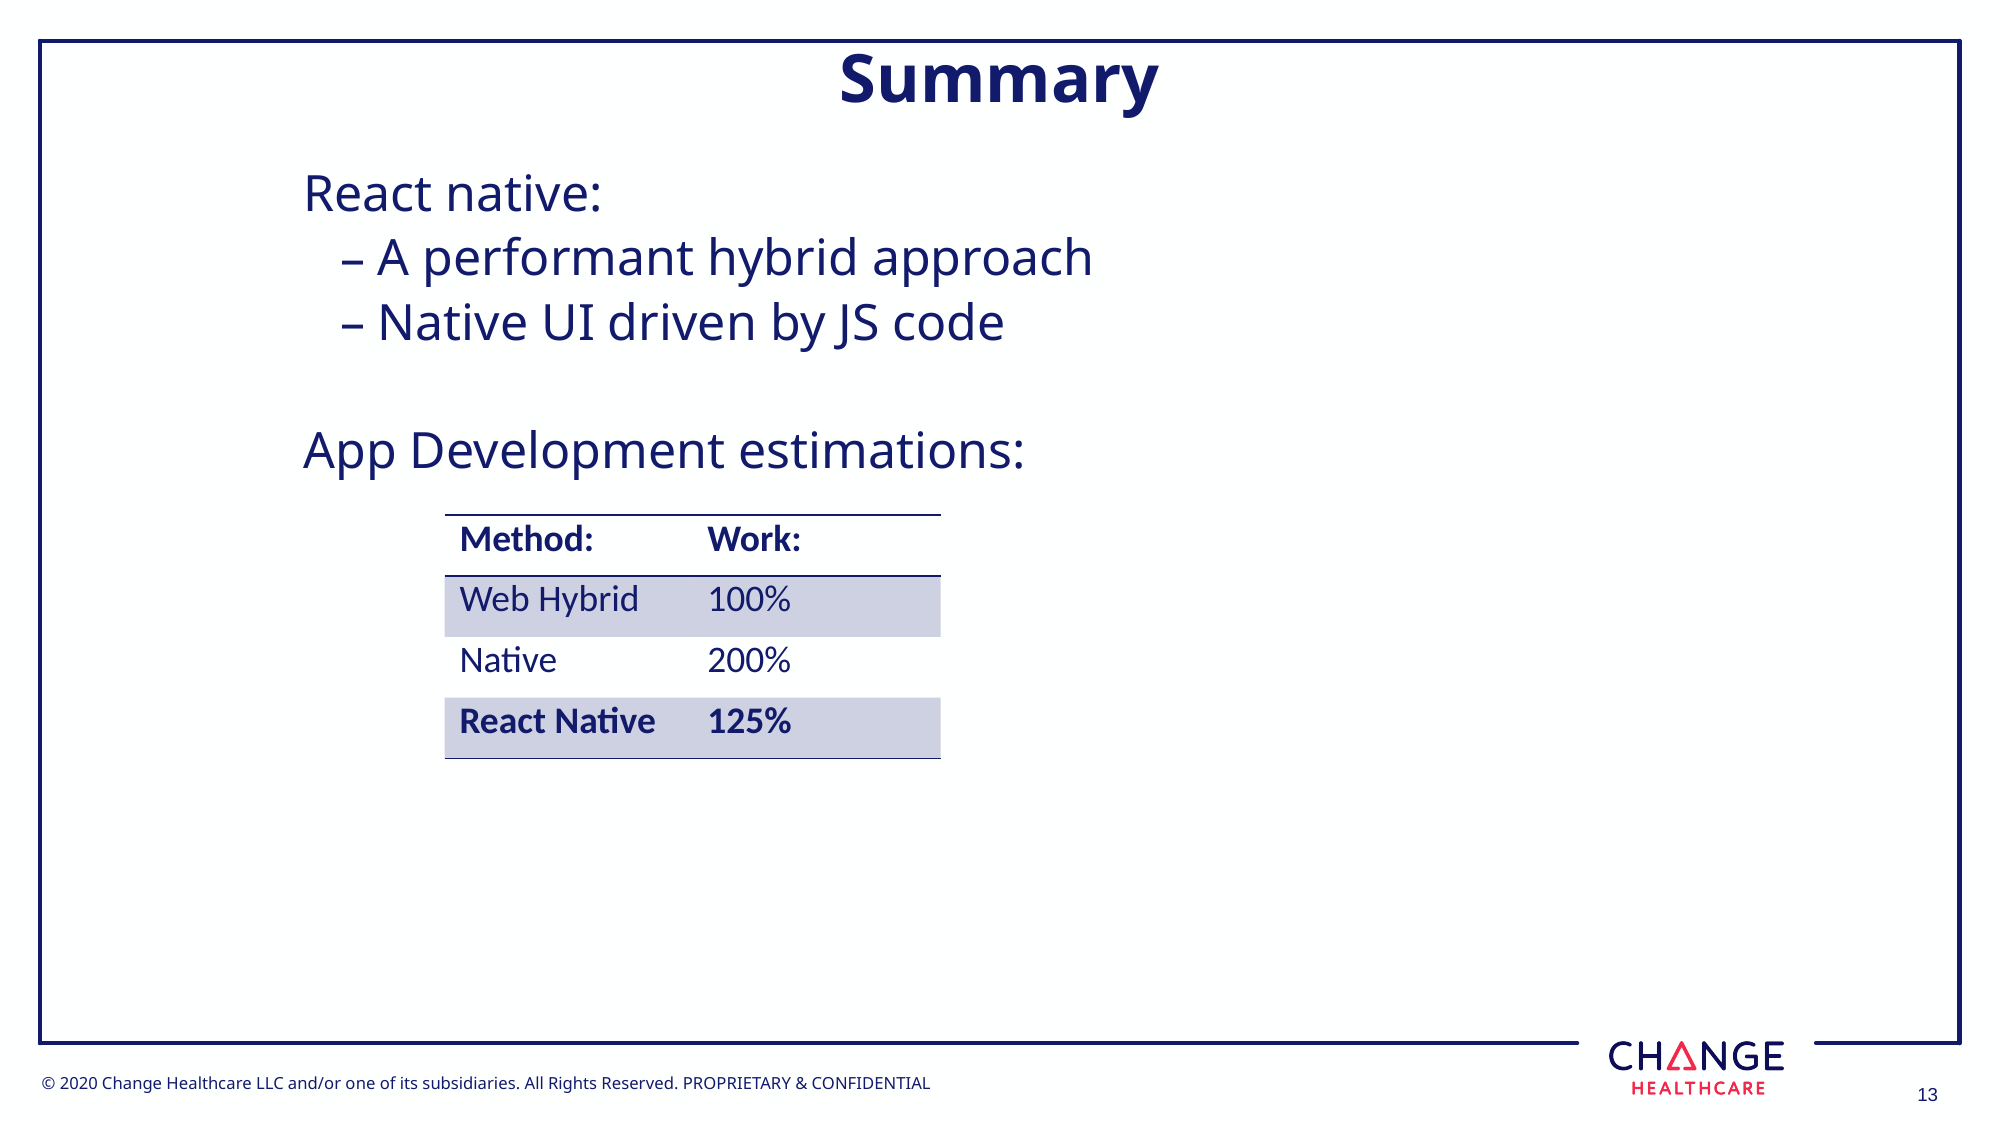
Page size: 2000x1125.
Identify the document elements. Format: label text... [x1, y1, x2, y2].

table_cell Native [445, 637, 693, 698]
table_header Method: [445, 516, 693, 575]
table_cell 125% [693, 698, 941, 758]
table_header Work: [693, 516, 941, 575]
list React native: A performant hybrid approach Native UI driven by JS code App Development estimations: [250, 160, 1749, 965]
title Summary [7, 23, 1992, 138]
picture [1609, 1041, 1784, 1095]
table_cell Web Hybrid [445, 577, 693, 637]
table_cell 100% [693, 577, 941, 637]
table_cell 200% [693, 637, 941, 698]
table_cell React Native [445, 698, 693, 758]
